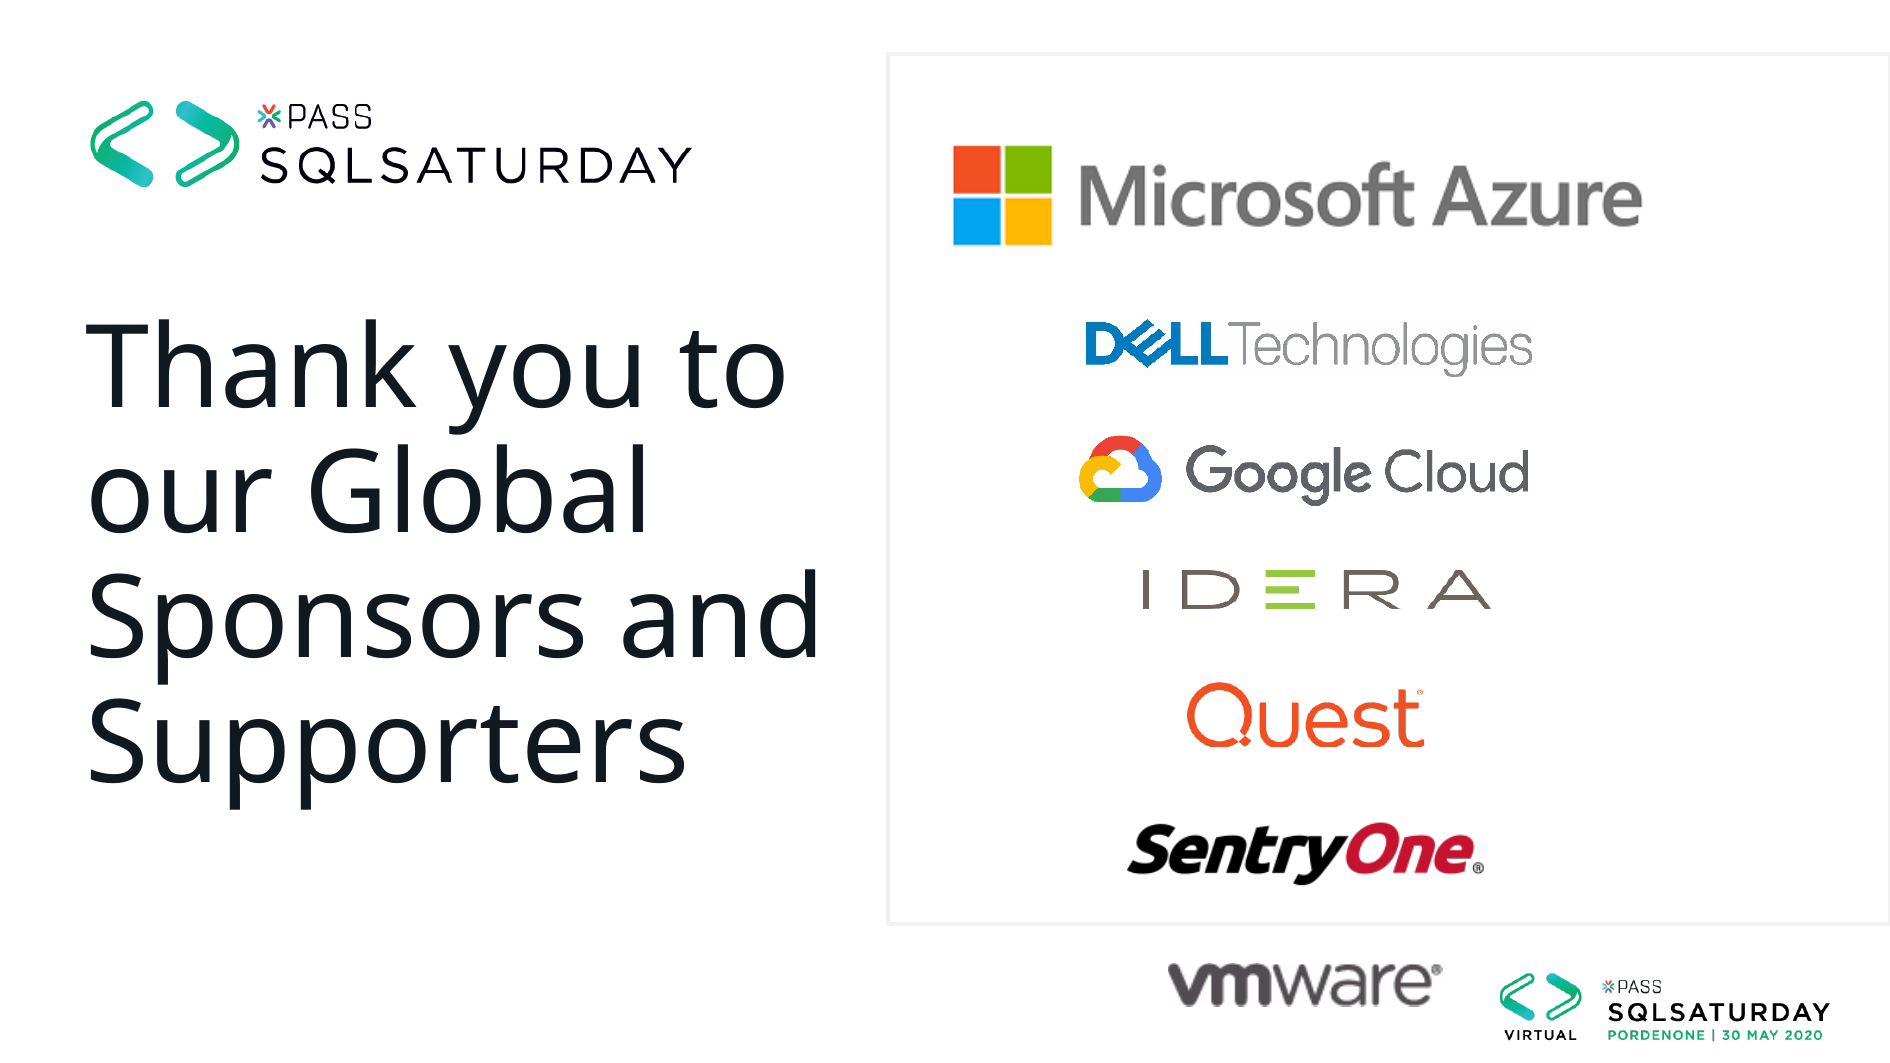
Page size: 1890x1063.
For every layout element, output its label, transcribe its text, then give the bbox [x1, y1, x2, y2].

picture [37, 87, 749, 215]
list Thank you to our Global Sponsors and Supporters [85, 308, 859, 928]
picture [1463, 956, 1890, 1063]
text_box [886, 52, 1890, 926]
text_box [944, 138, 1663, 1008]
